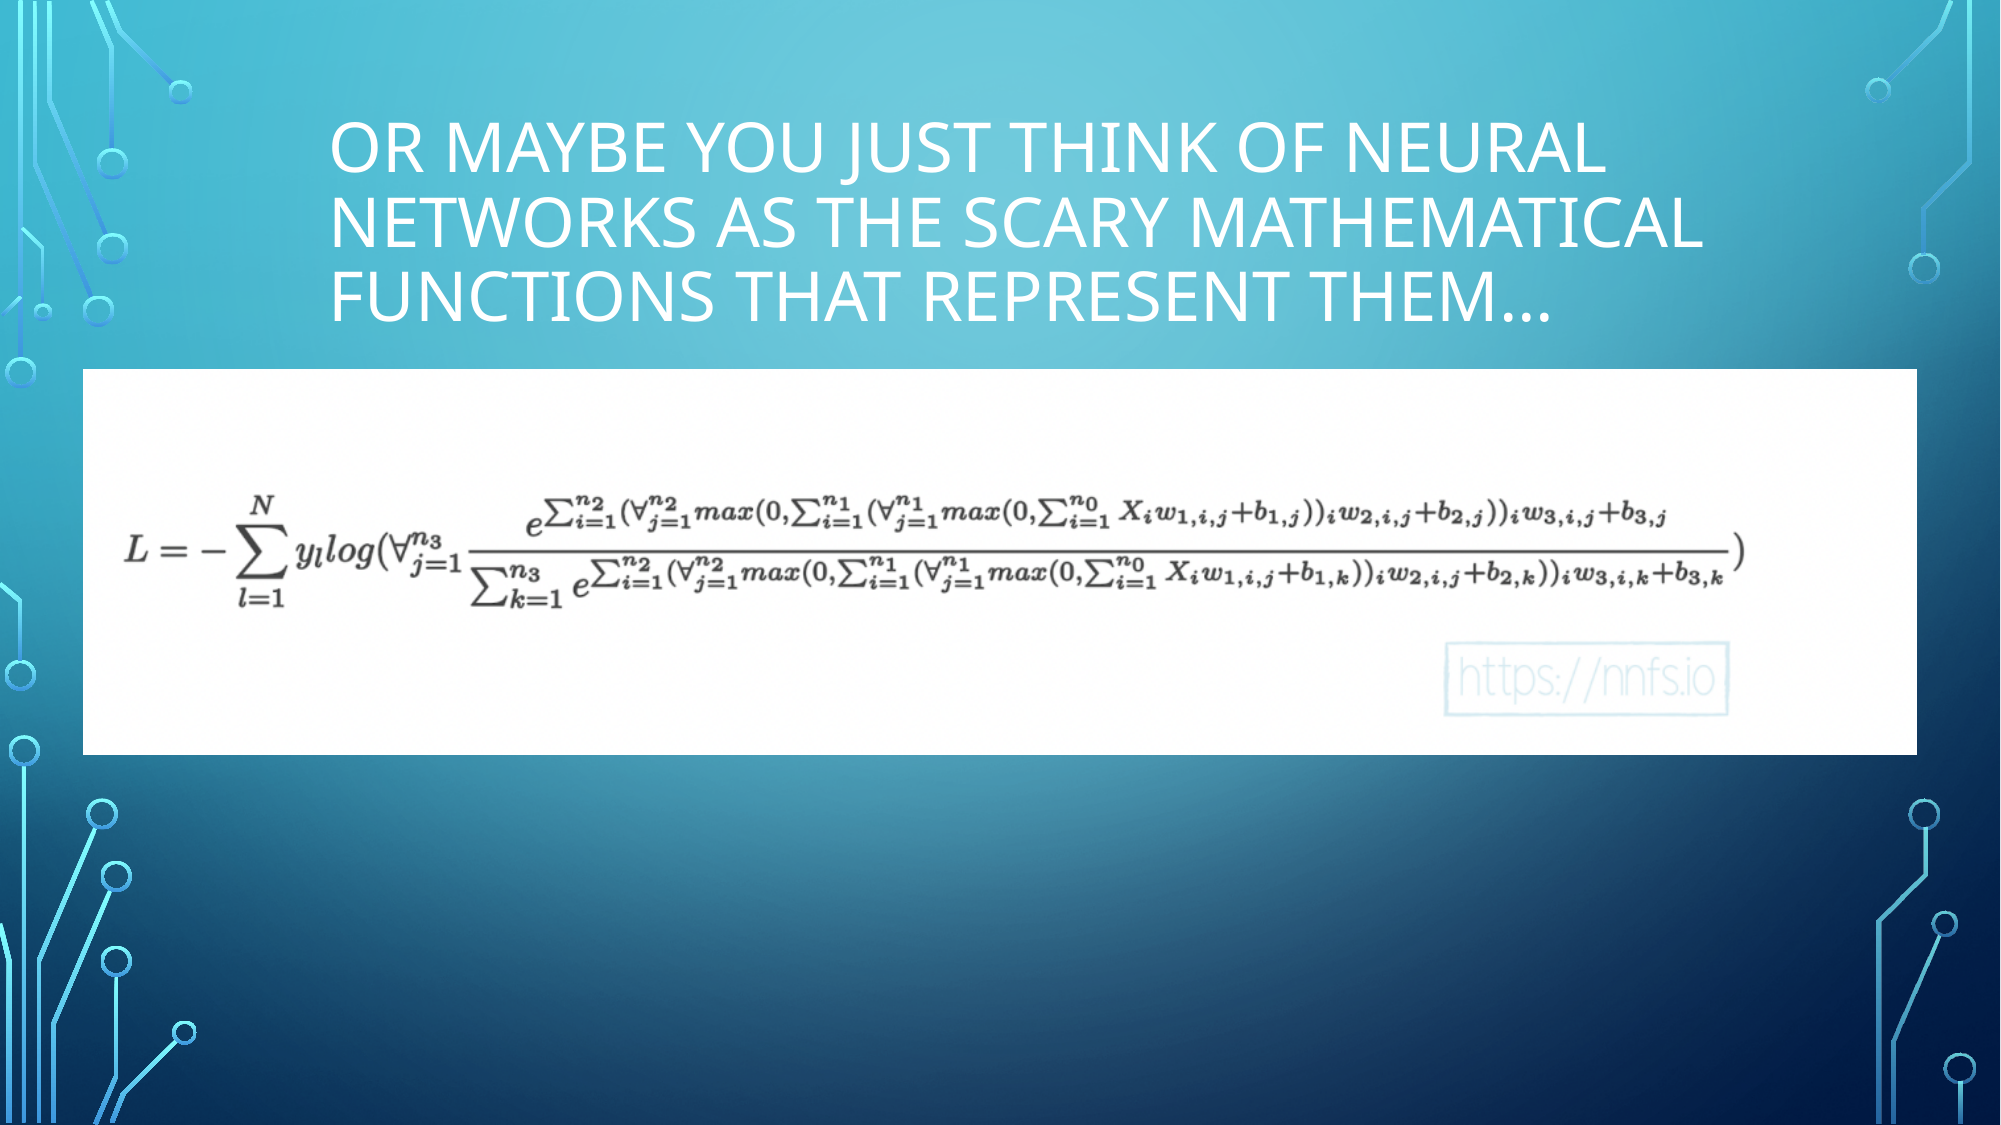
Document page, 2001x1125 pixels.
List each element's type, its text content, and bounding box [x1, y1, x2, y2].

title Or maybe you just think of Neural Networks as the scary mathematical functions that represent them… [313, 103, 1736, 347]
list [82, 369, 1918, 756]
